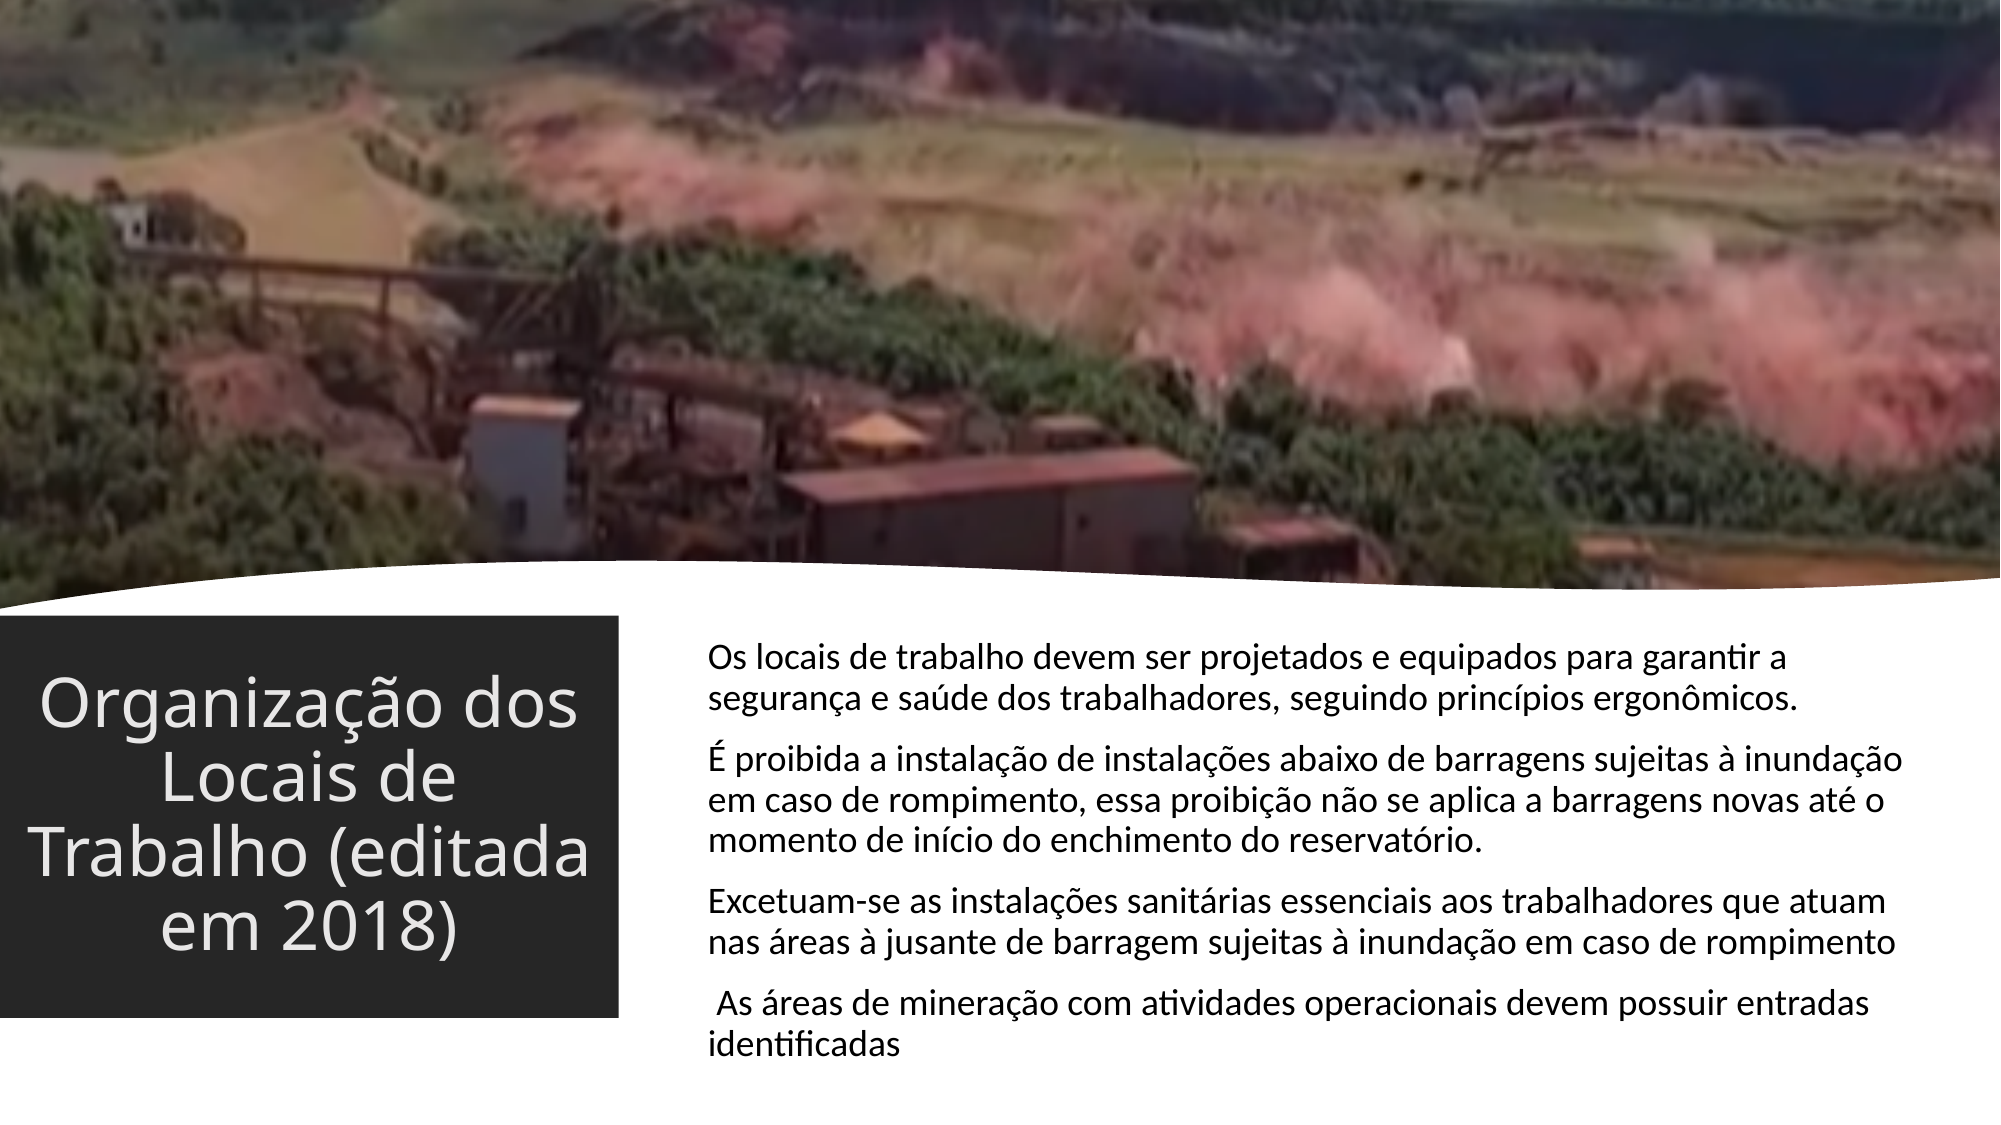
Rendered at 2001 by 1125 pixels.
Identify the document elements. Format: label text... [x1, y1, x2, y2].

title Organização dos Locais de Trabalho (editada em 2018) [0, 615, 619, 1018]
picture [0, 0, 2000, 609]
list Os locais de trabalho devem ser projetados e equipados para garantir a segurança e saúde dos trabalhadores, seguindo princípios ergonômicos. É proibida a instalação de instalações abaixo de barragens sujeitas à inundação em caso de rompimento, essa proibição não se aplica a barragens novas até o momento de início do enchimento do reservatório. Excetuam-se as instalações sanitárias essenciais aos trabalhadores que atuam nas áreas à jusante de barragem sujeitas à inundação em caso de rompimento As áreas de mineração com atividades operacionais devem possuir entradas identificadas [692, 615, 1921, 1087]
